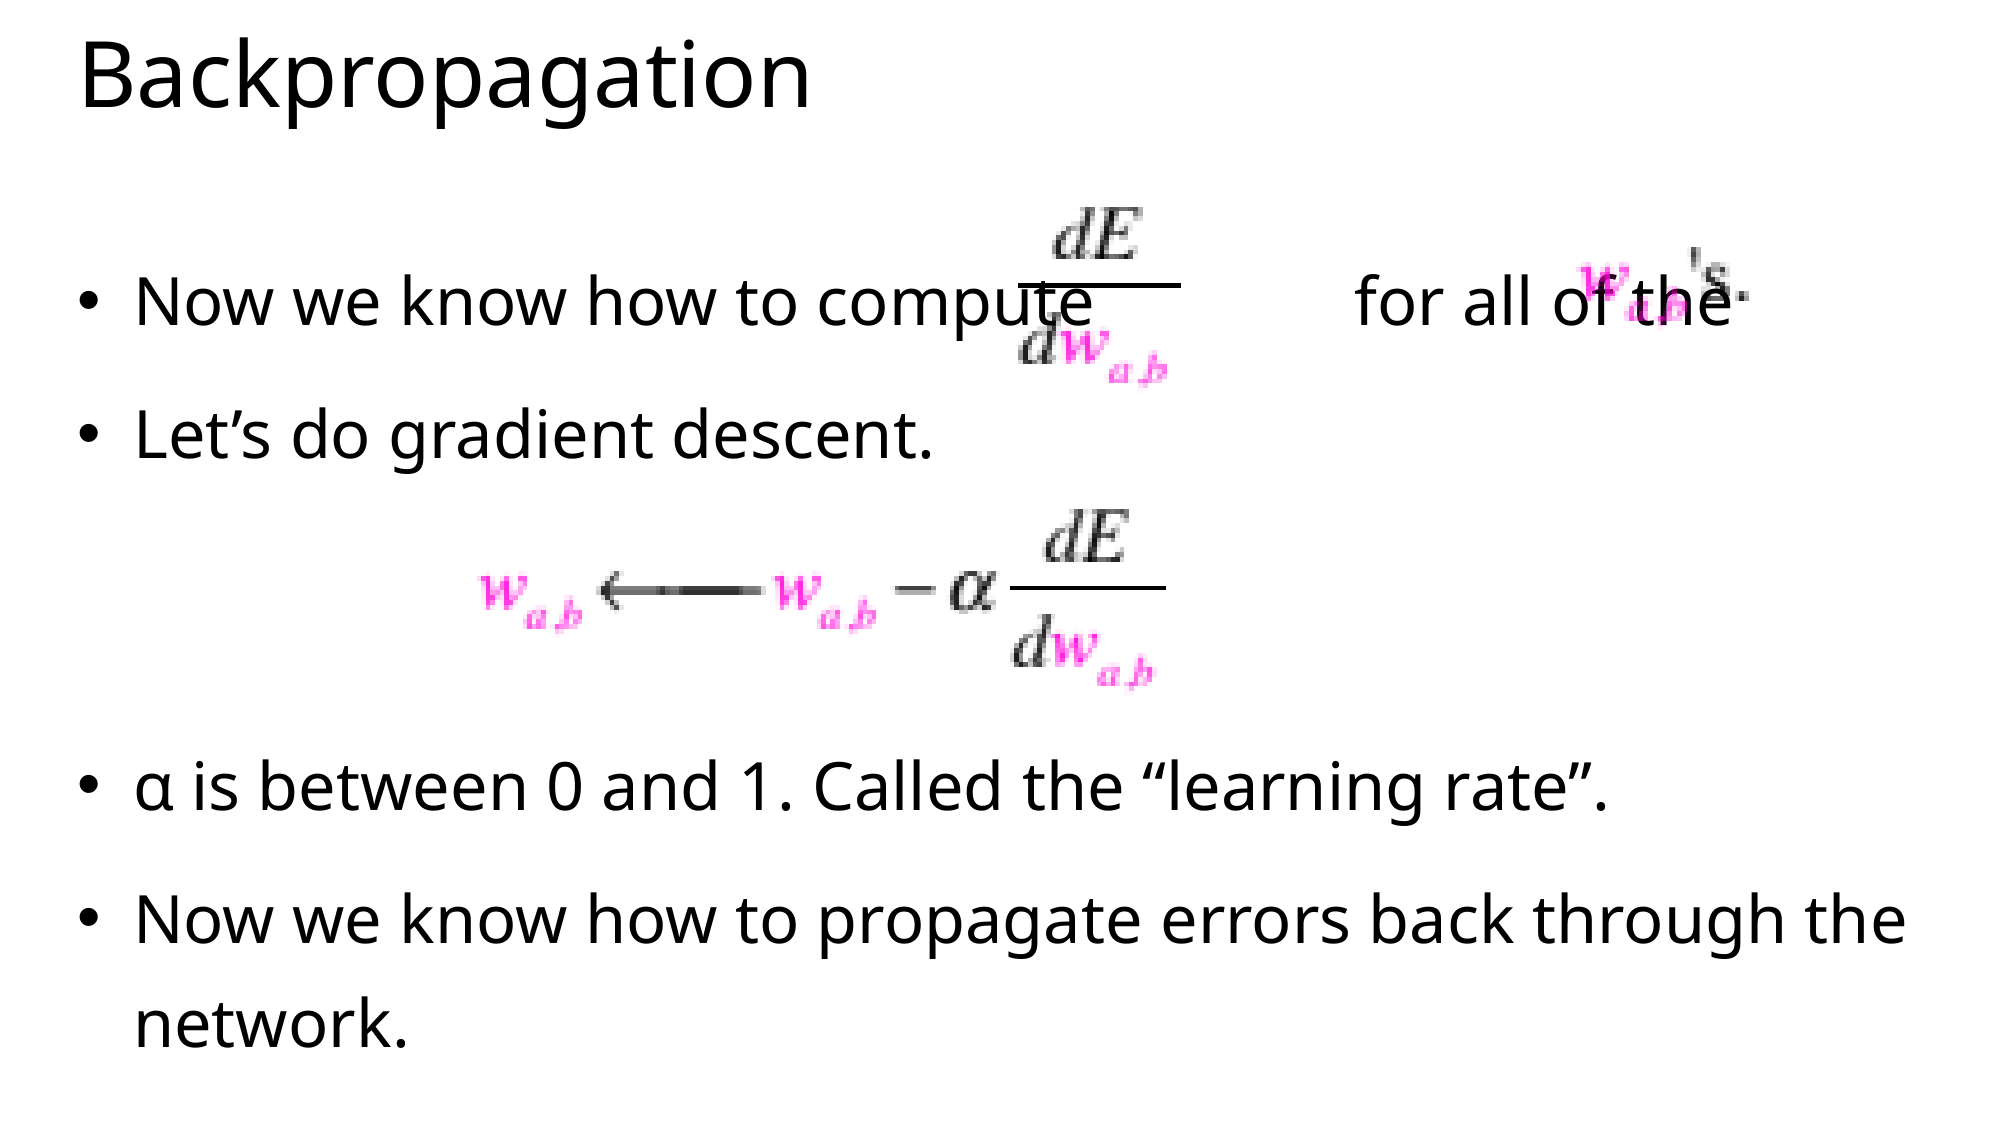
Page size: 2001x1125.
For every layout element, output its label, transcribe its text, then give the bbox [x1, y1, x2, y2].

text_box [1567, 227, 1750, 332]
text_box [468, 490, 1172, 698]
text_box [1003, 187, 1186, 395]
title Backpropagation [62, 29, 1953, 205]
list Now we know how to compute for all of the Let’s do gradient descent. α is between 0 and 1. Called the “learning rate”. Now we know how to propagate errors back through the network. Remember how to go forward? [62, 227, 1953, 1096]
